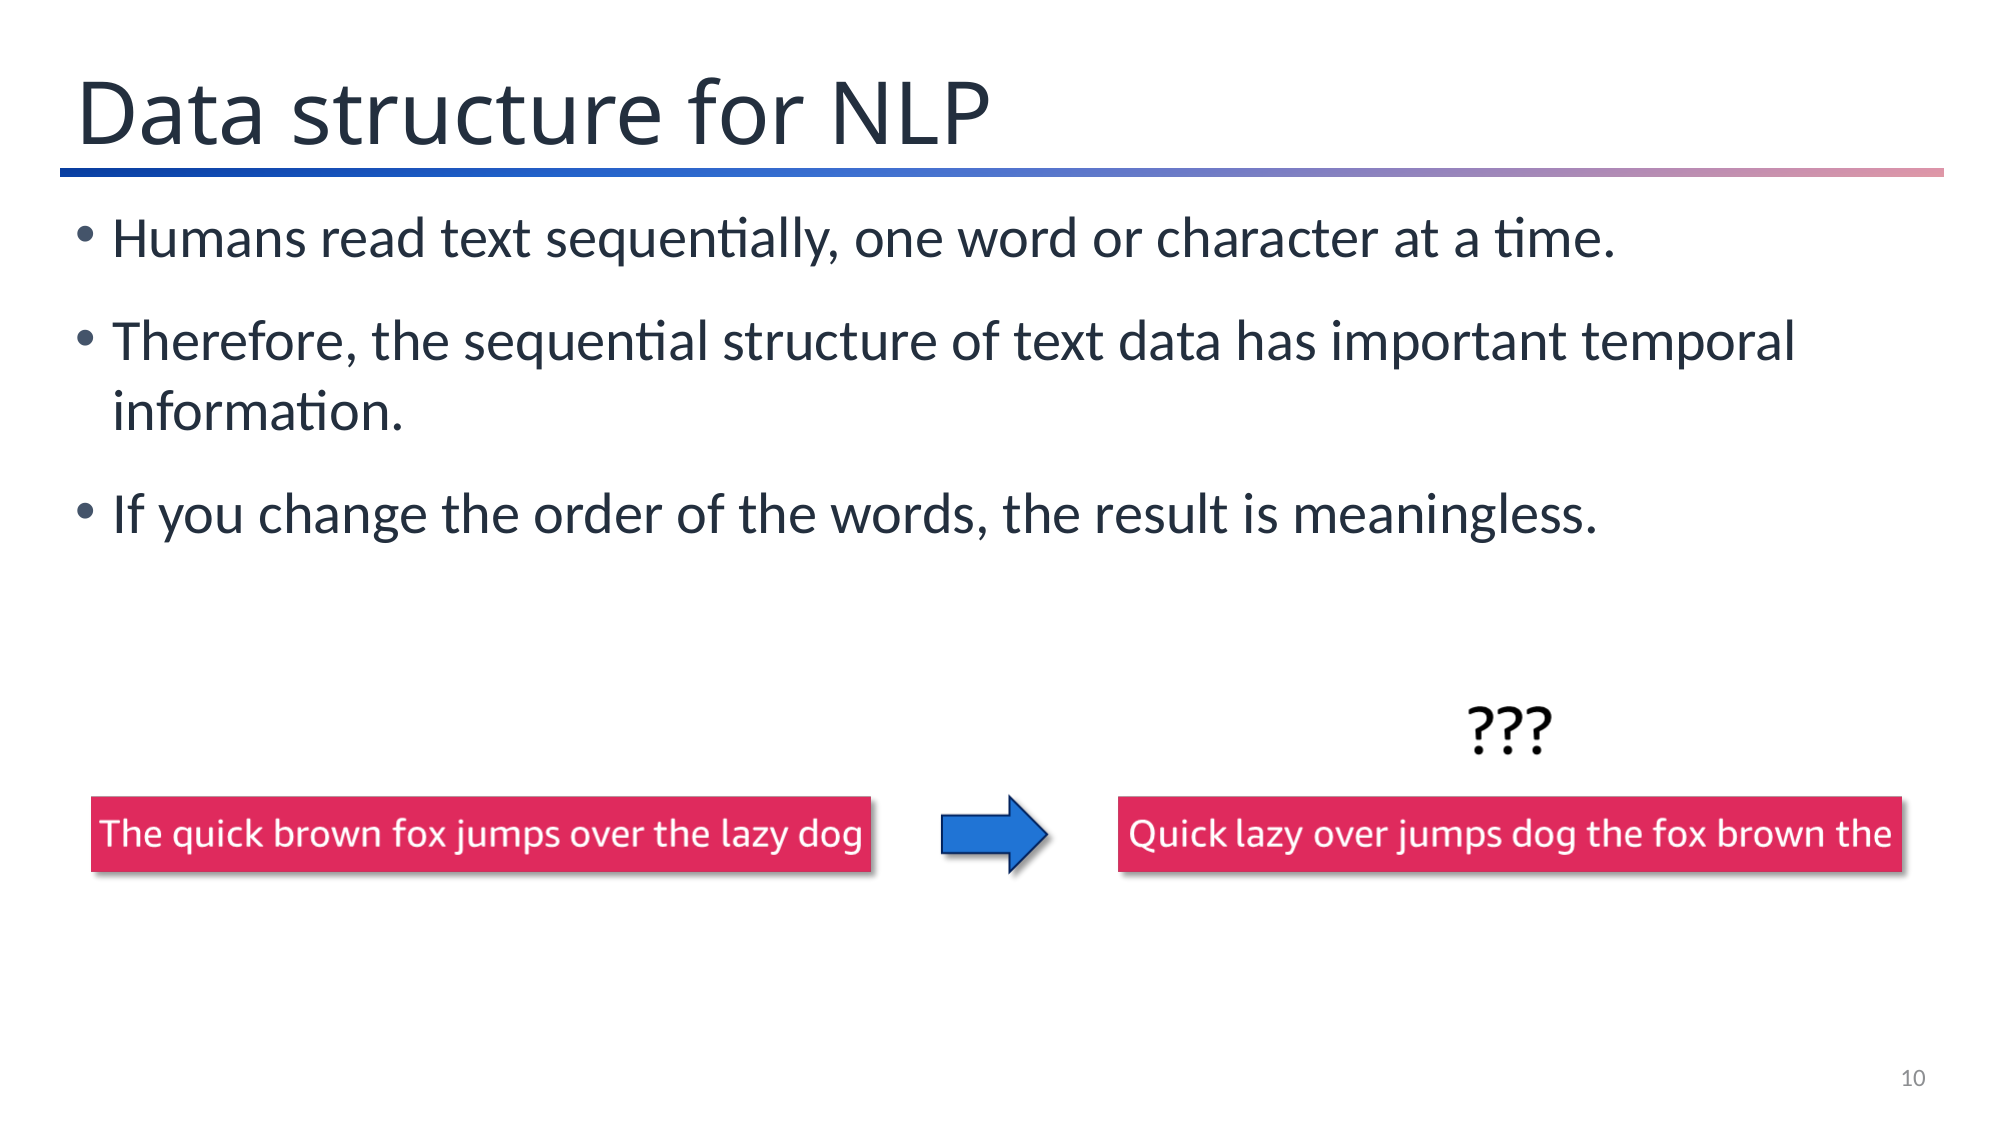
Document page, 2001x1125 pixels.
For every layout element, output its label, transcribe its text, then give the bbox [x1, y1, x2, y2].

title Data structure for NLP [60, 49, 1941, 170]
list Humans read text sequentially, one word or character at a time. Therefore, the sequential structure of text data has important temporal information. If you change the order of the words, the result is meaningless. [60, 191, 1941, 1055]
picture [71, 671, 1929, 894]
picture [60, 168, 1944, 177]
slide_number 10 [1861, 1057, 1941, 1095]
